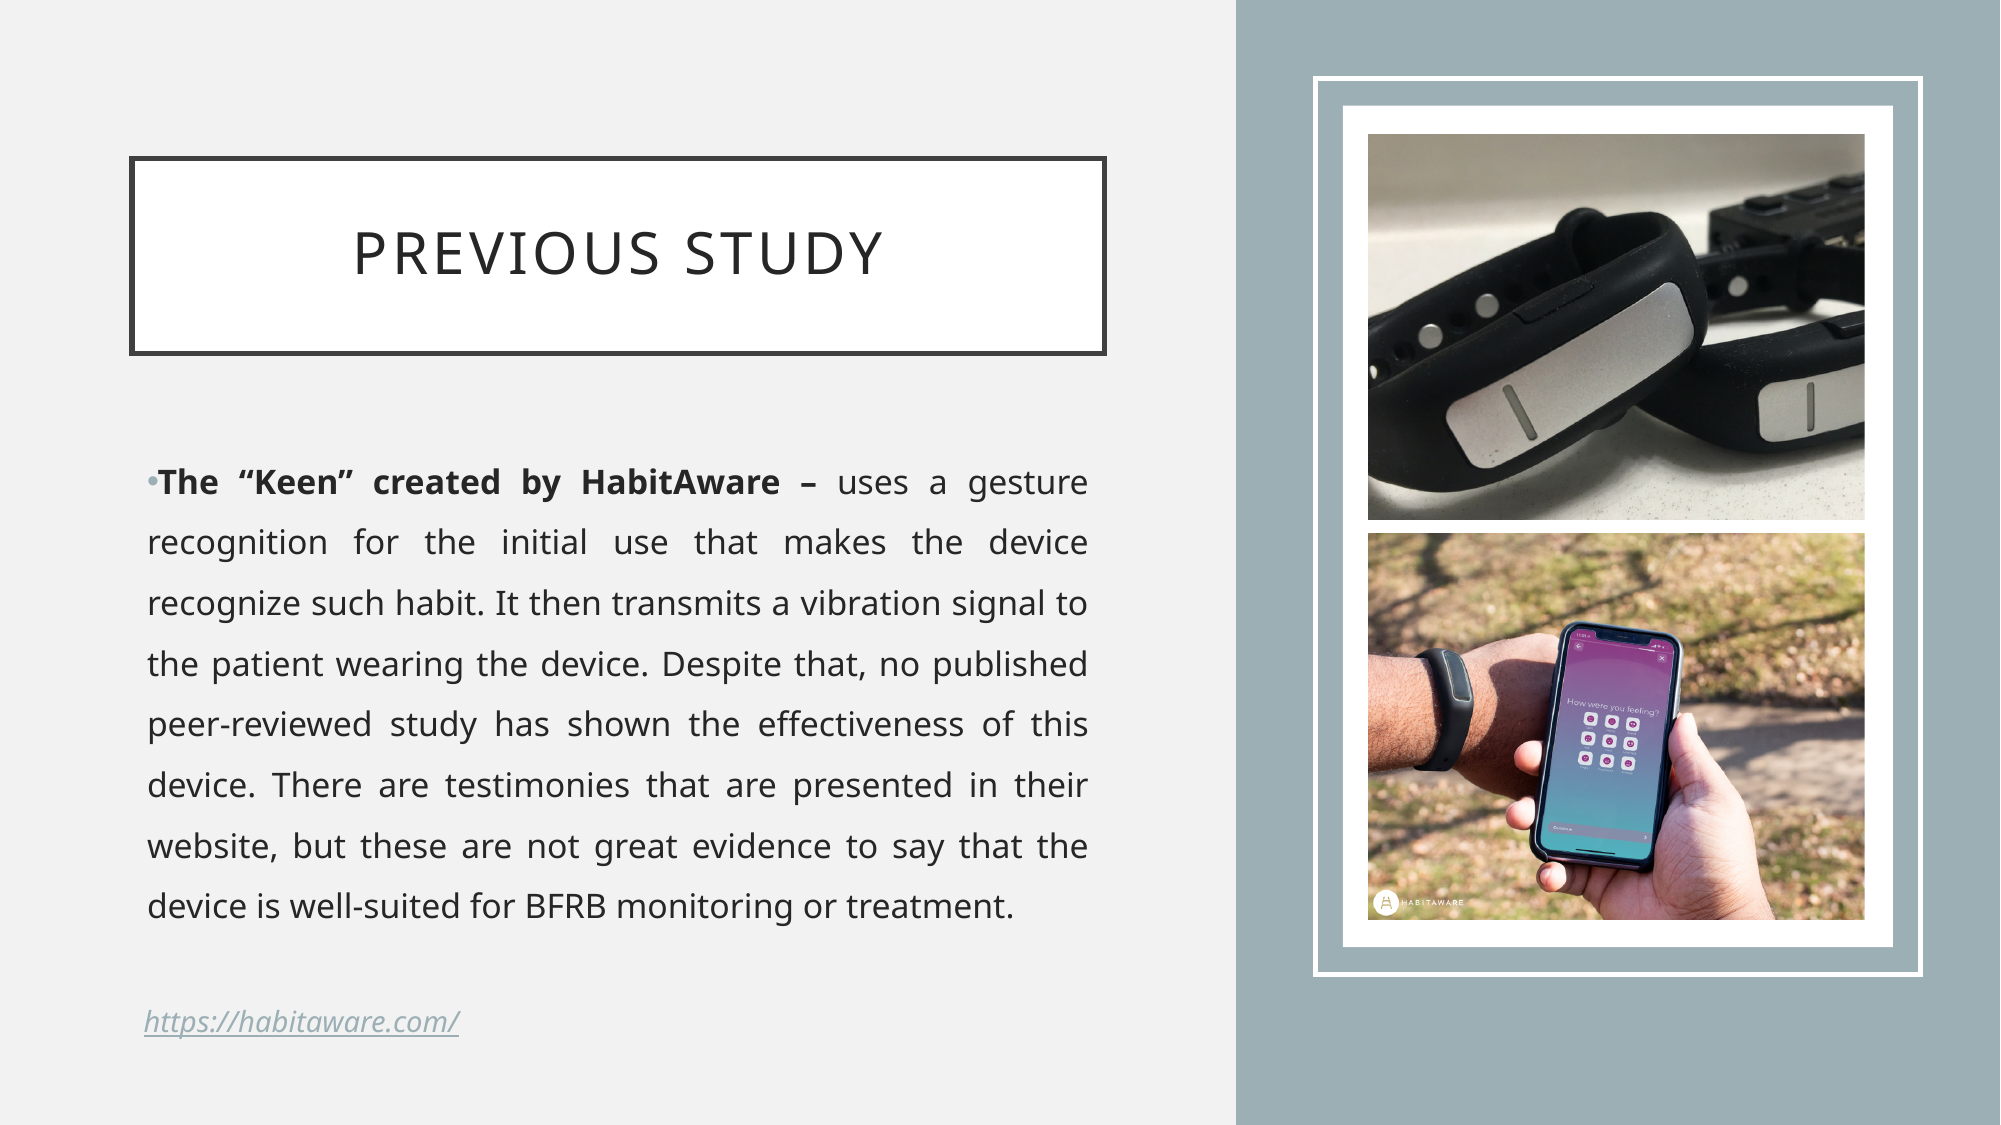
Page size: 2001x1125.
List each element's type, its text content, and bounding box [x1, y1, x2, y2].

text_box [1235, 0, 2000, 1125]
text_box https://habitaware.com/ [128, 996, 761, 1046]
text_box The “Keen” created by HabitAware – uses a gesture recognition for the initial use that makes the device recognize such habit. It then transmits a vibration signal to the patient wearing the device. Despite that, no published peer-reviewed study has shown the effectiveness of this device. There are testimonies that are presented in their website, but these are not great evidence to say that the device is well-suited for BFRB monitoring or treatment. [131, 432, 1104, 942]
text_box [1315, 78, 1921, 975]
text_box [1342, 105, 1894, 948]
picture [1368, 134, 1865, 521]
picture [1368, 533, 1865, 920]
title Previous Study [129, 156, 1107, 356]
